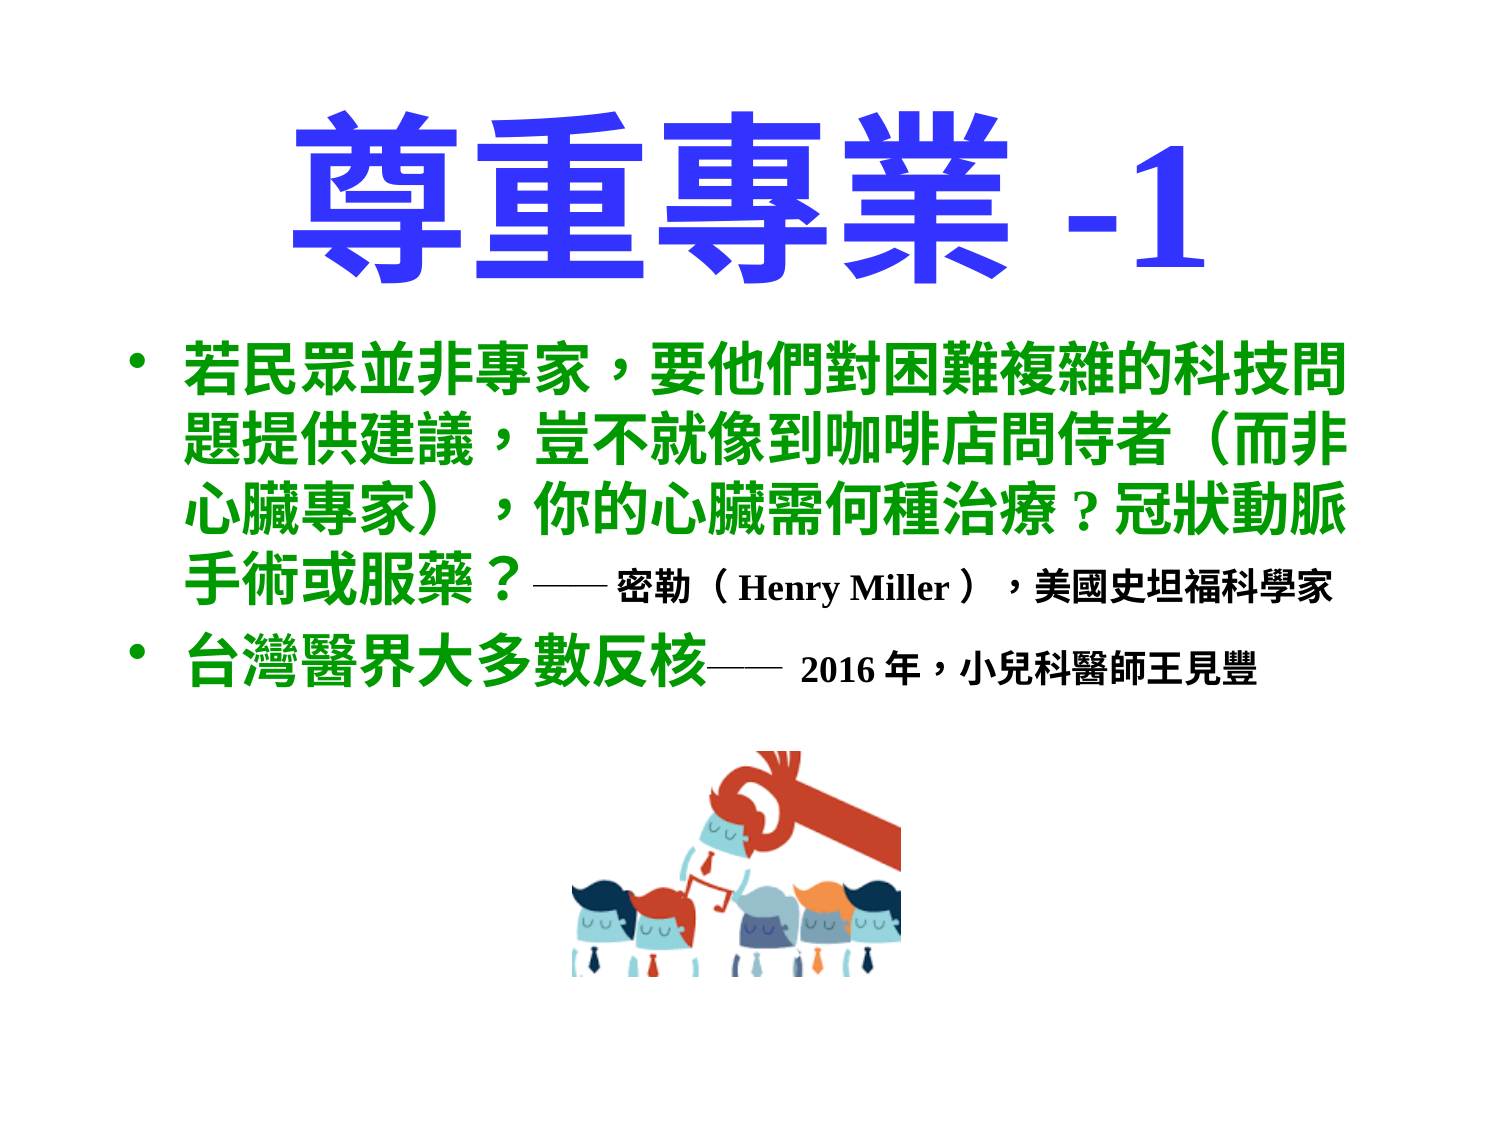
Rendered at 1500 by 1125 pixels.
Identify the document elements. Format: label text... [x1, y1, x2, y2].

title 尊重專業-1 [112, 99, 1388, 288]
list 若民眾並非專家，要他們對困難複雜的科技問題提供建議，豈不就像到咖啡店問侍者（而非心臟專家），你的心臟需何種治療?冠狀動脈手術或服藥？── 密勒（Henry Miller），美國史坦福科學家 台灣醫界大多數反核── 2016年，小兒科醫師王見豐 [112, 324, 1388, 1000]
picture [572, 750, 902, 977]
